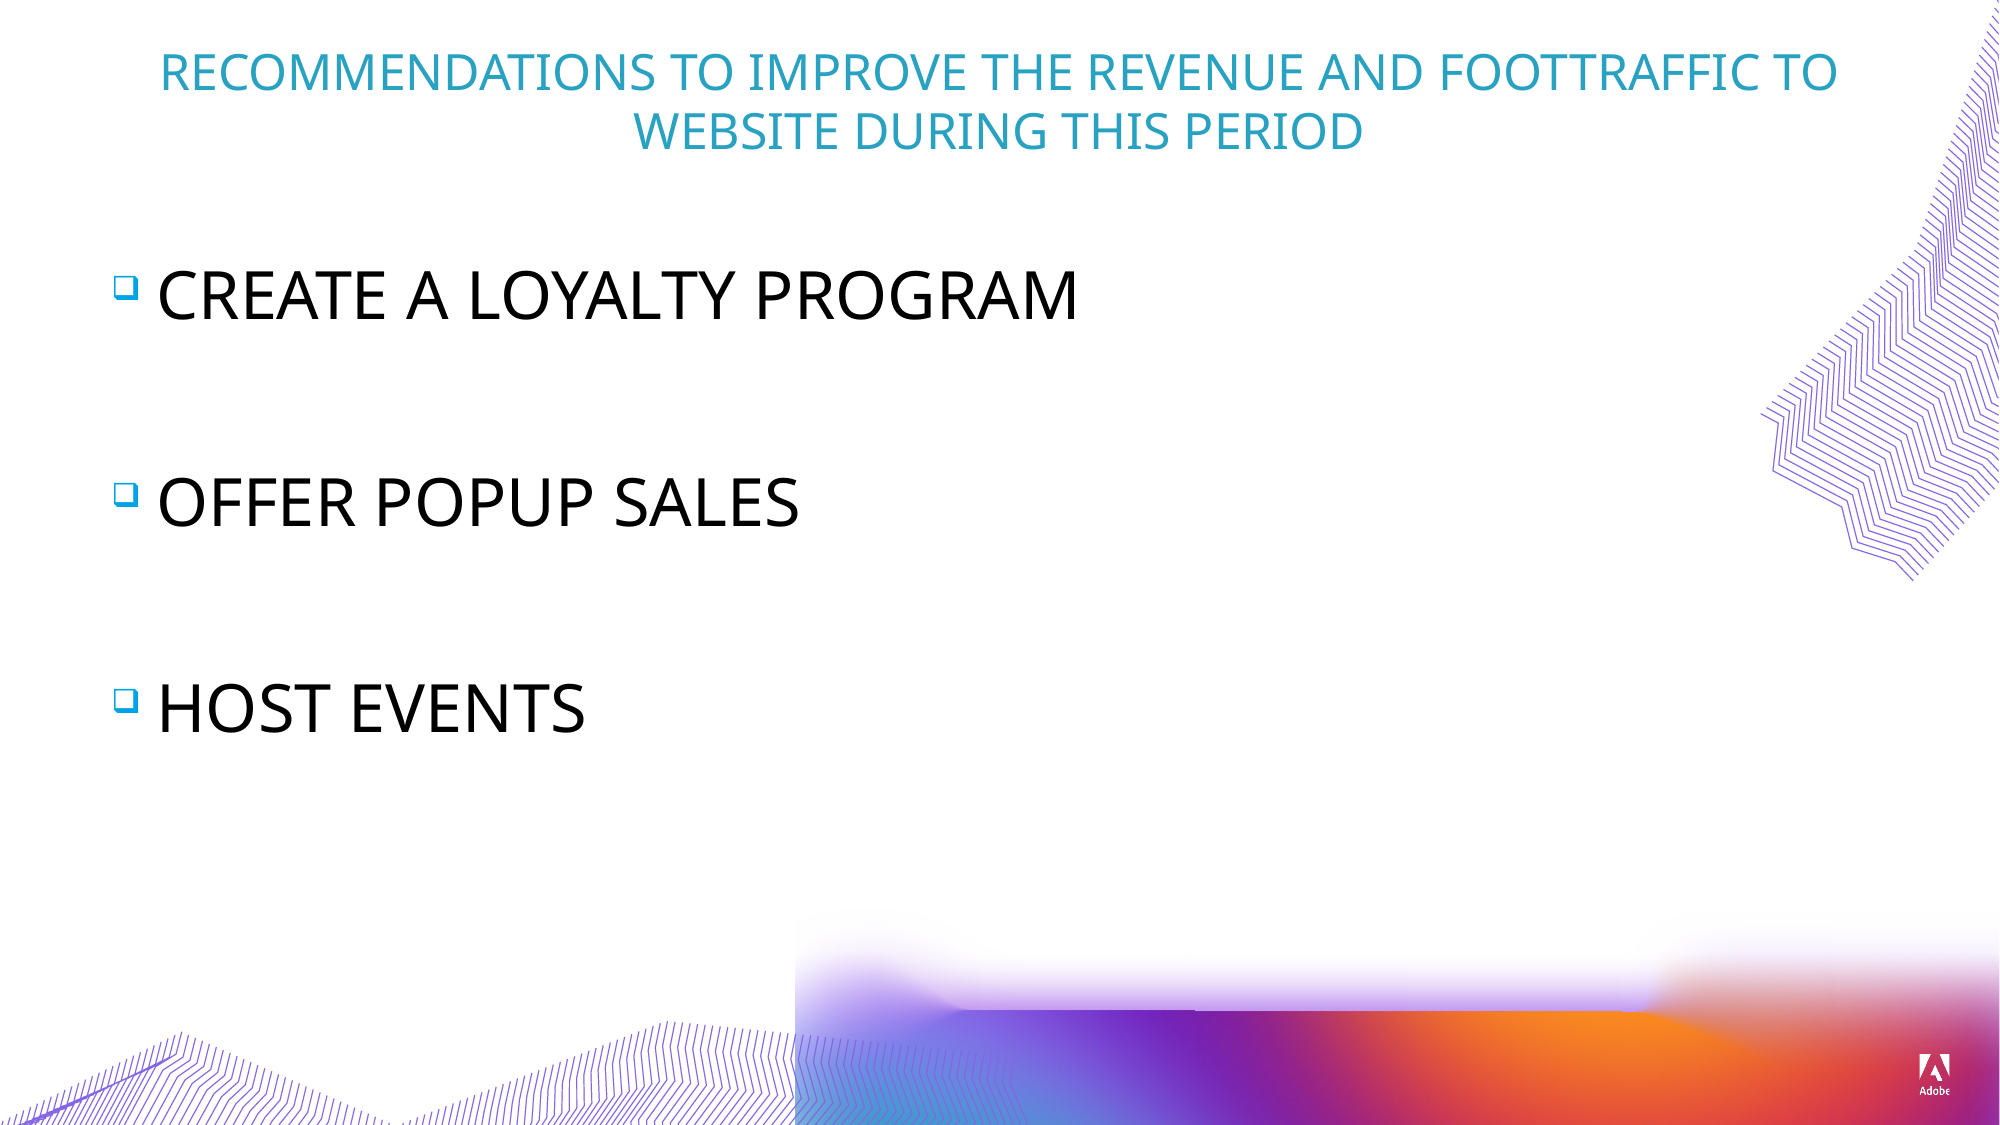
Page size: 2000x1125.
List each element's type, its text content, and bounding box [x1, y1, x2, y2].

list CREATE A LOYALTY PROGRAM OFFER POPUP SALES HOST EVENTS [93, 244, 1906, 977]
title RECOMMENDATIONS TO IMPROVE THE REVENUE AND FOOTTRAFFIC TO WEBSITE DURING THIS PERIOD [49, 30, 1950, 170]
picture [0, 0, 2000, 1125]
